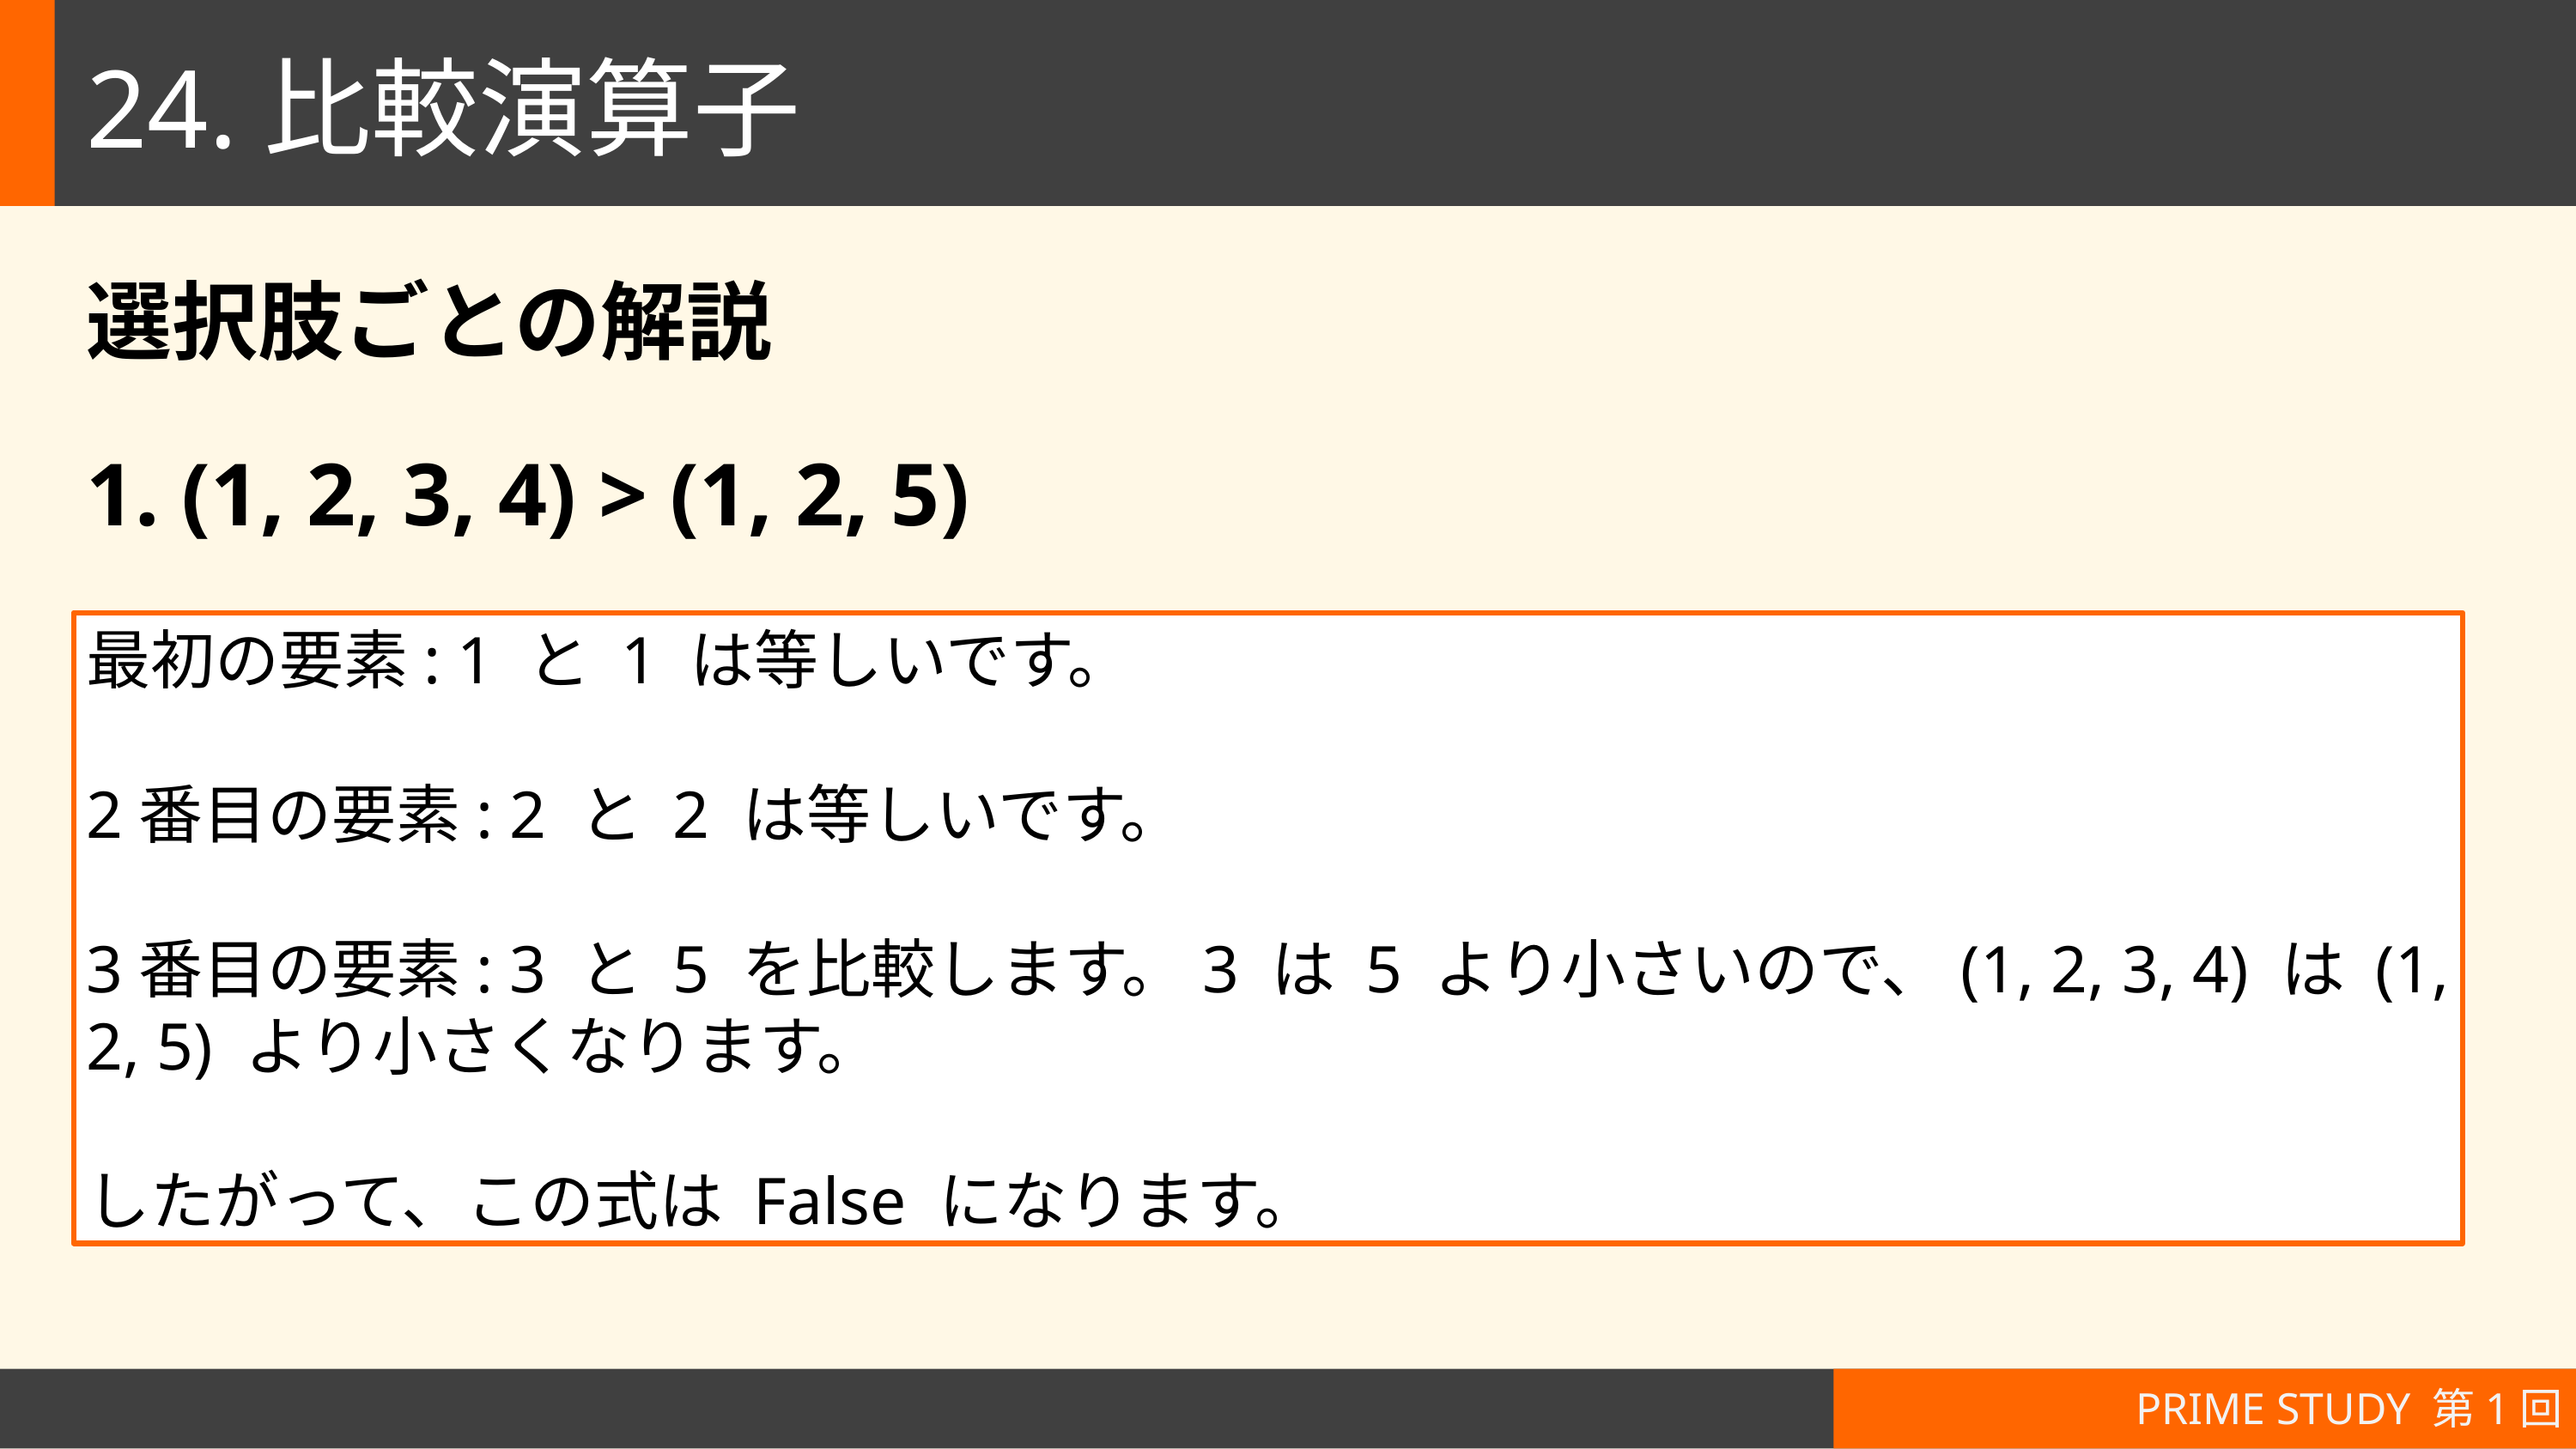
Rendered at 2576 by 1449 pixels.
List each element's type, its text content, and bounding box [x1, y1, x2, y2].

text_box 1. (1, 2, 3, 4) > (1, 2, 5) [73, 445, 1064, 558]
footer PRIME STUDY 第1回 [1706, 1368, 2576, 1446]
title 24.比較演算子 [73, 49, 2560, 158]
text_box 最初の要素: 1 と 1 は等しいです。 2番目の要素: 2 と 2 は等しいです。 3番目の要素: 3 と 5 を比較します。3 は 5 より小さいので、(1, 2, 3, 4) は (1, 2, 5) より小さくなります。 したがって、この式は False になります。 [73, 612, 2464, 1244]
text_box 選択肢ごとの解説 [73, 273, 933, 386]
